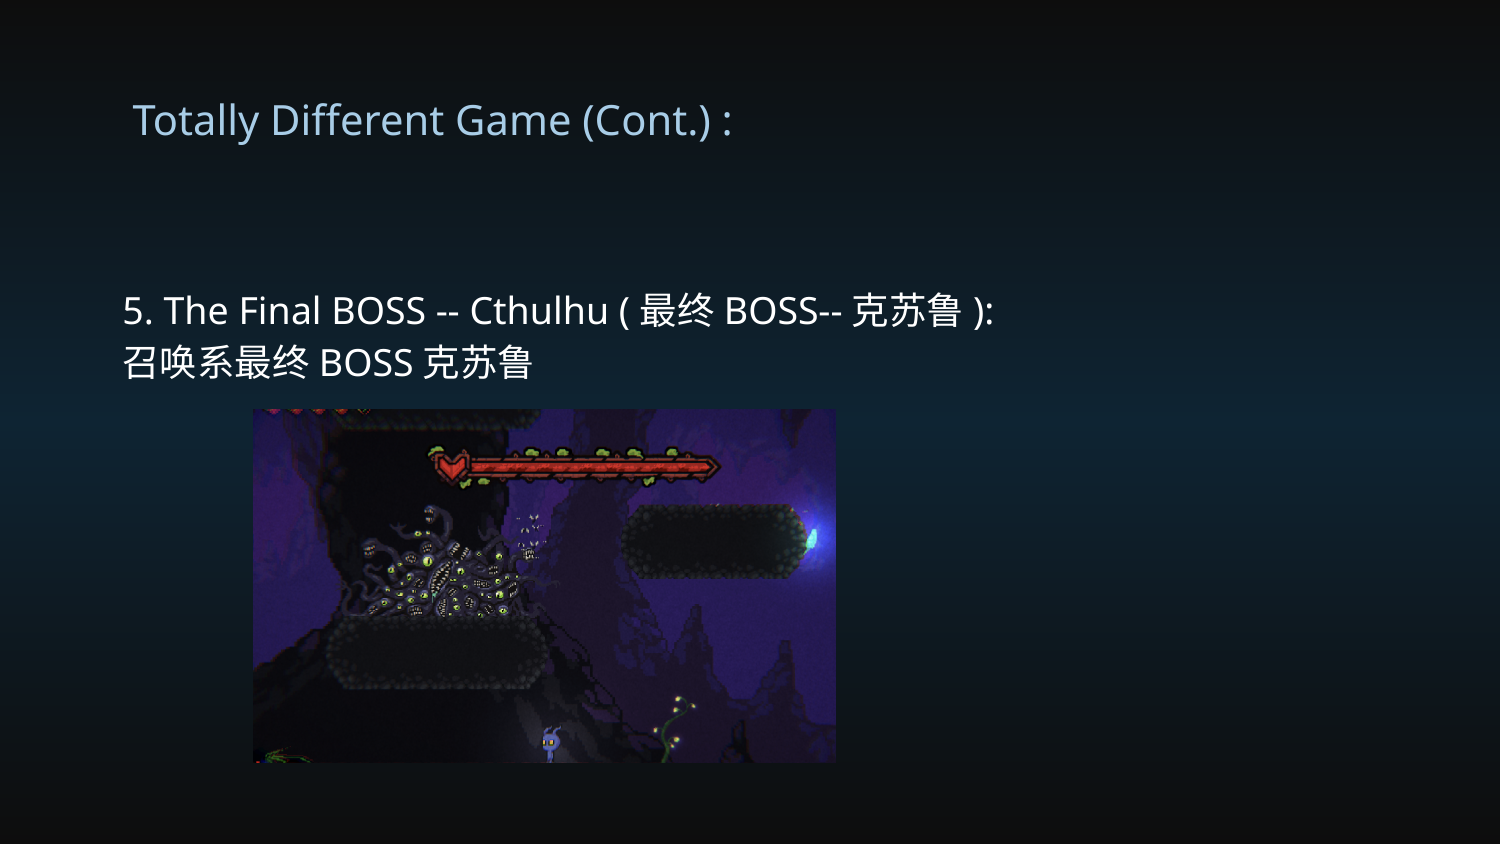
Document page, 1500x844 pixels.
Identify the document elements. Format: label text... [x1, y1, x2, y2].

list 5. The Final BOSS -- Cthulhu (最终BOSS--克苏鲁): 召唤系最终BOSS克苏鲁 [32, 79, 1500, 637]
picture [253, 409, 837, 764]
